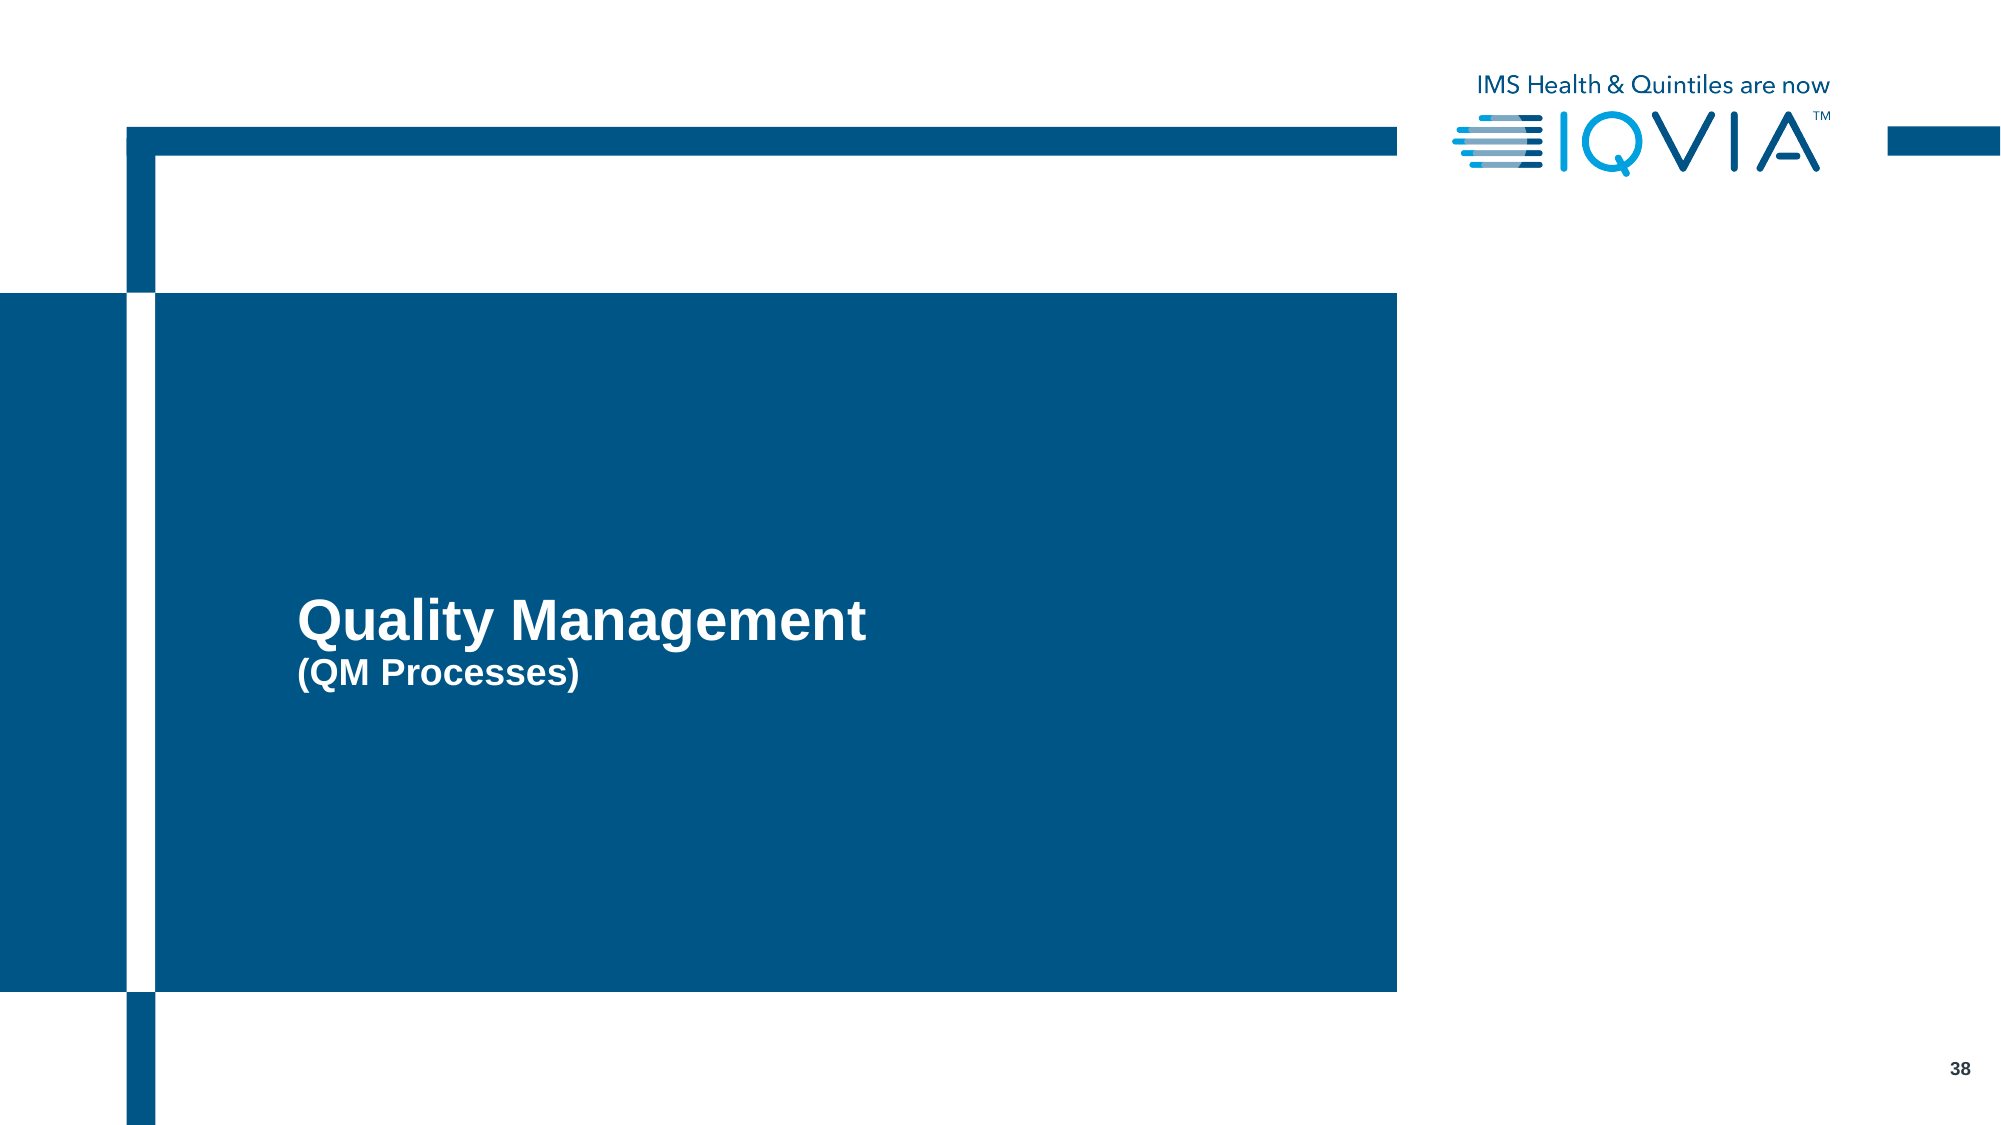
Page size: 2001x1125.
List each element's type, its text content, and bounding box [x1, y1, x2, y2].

title Quality Management (QM Processes) [282, 345, 1348, 939]
picture [1452, 74, 1830, 177]
picture [1590, 119, 1635, 164]
